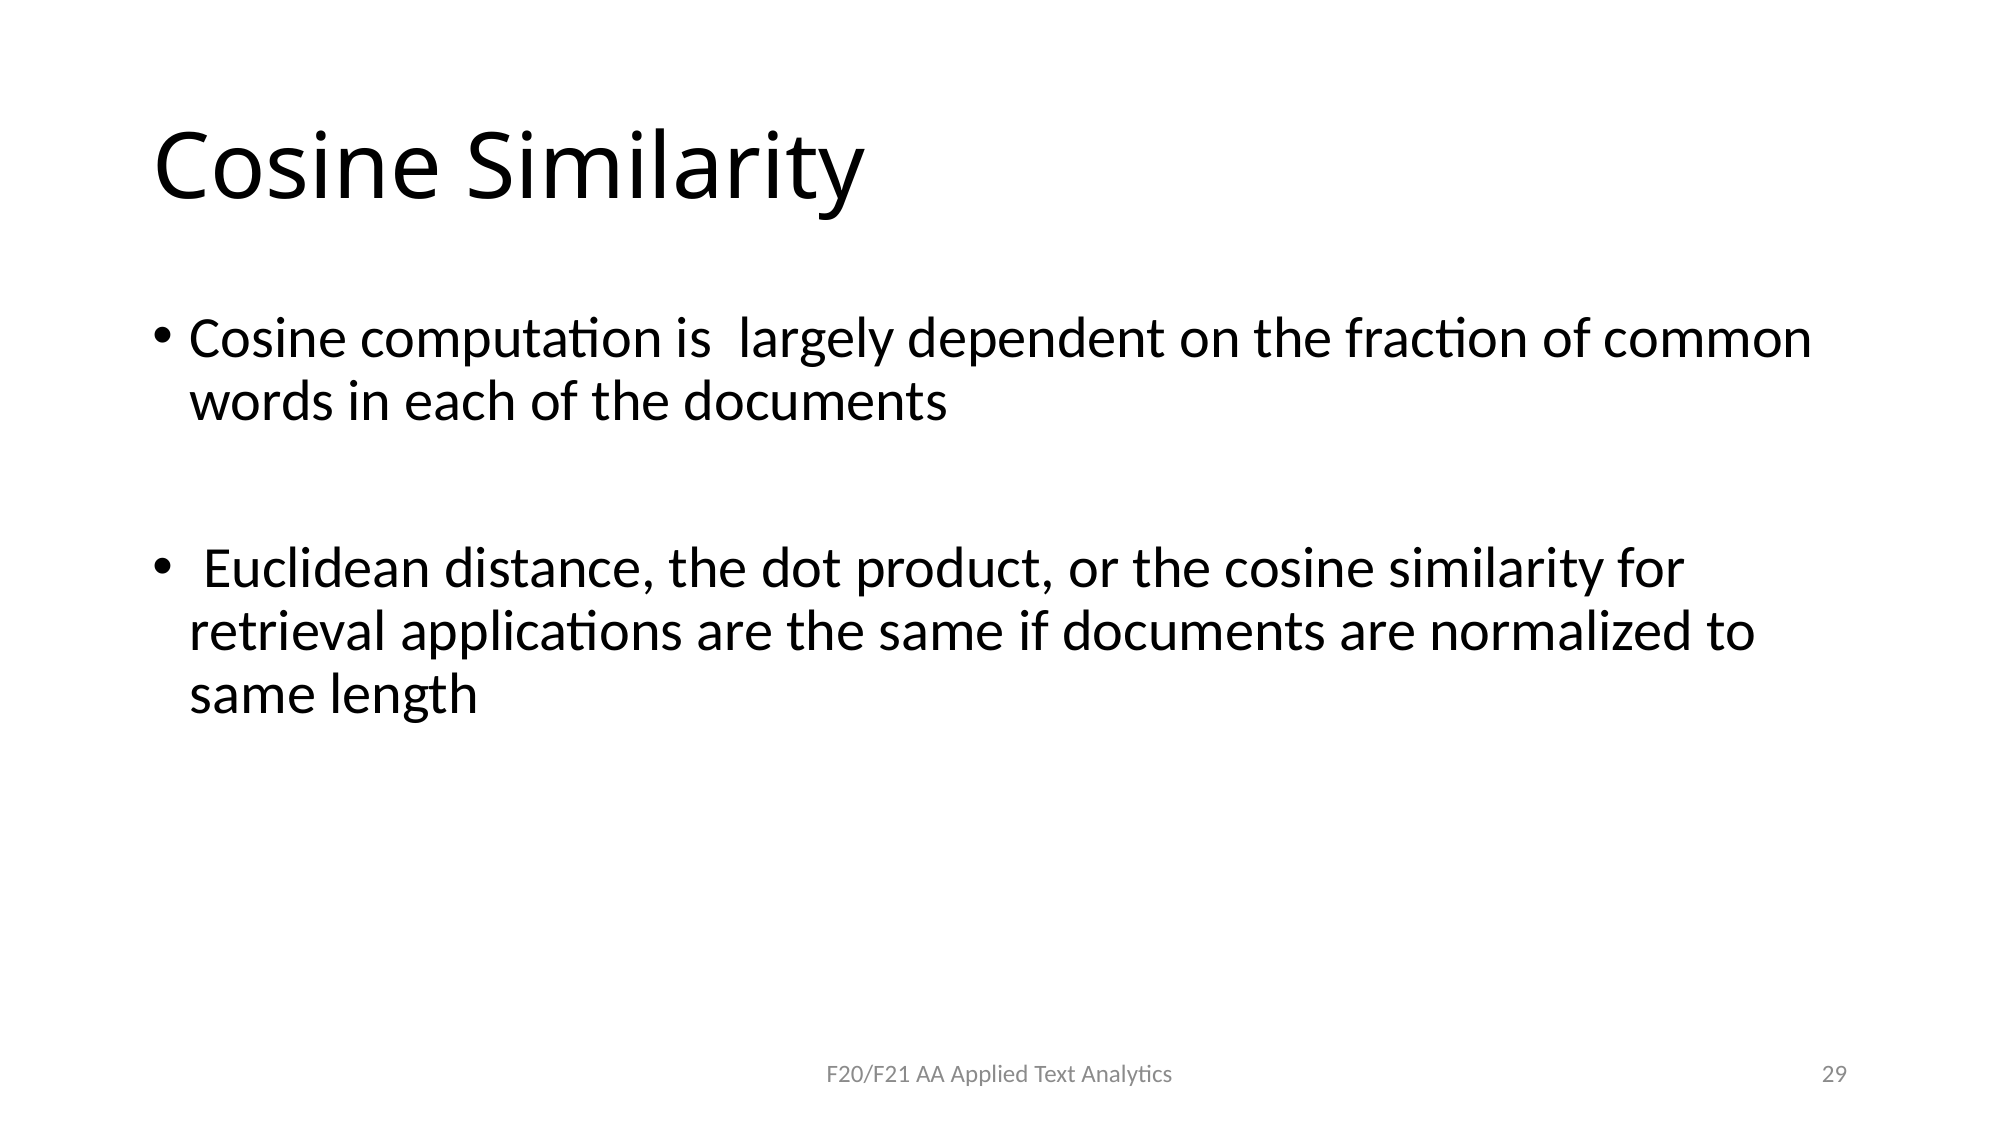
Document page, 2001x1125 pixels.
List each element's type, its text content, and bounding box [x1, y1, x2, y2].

footer F20/F21 AA Applied Text Analytics [662, 1042, 1338, 1103]
slide_number 29 [1412, 1042, 1863, 1103]
title Cosine Similarity [137, 59, 1863, 278]
list Cosine computation is largely dependent on the fraction of common words in each of the documents Euclidean distance, the dot product, or the cosine similarity for retrieval applications are the same if documents are normalized to same length [137, 299, 1863, 1014]
